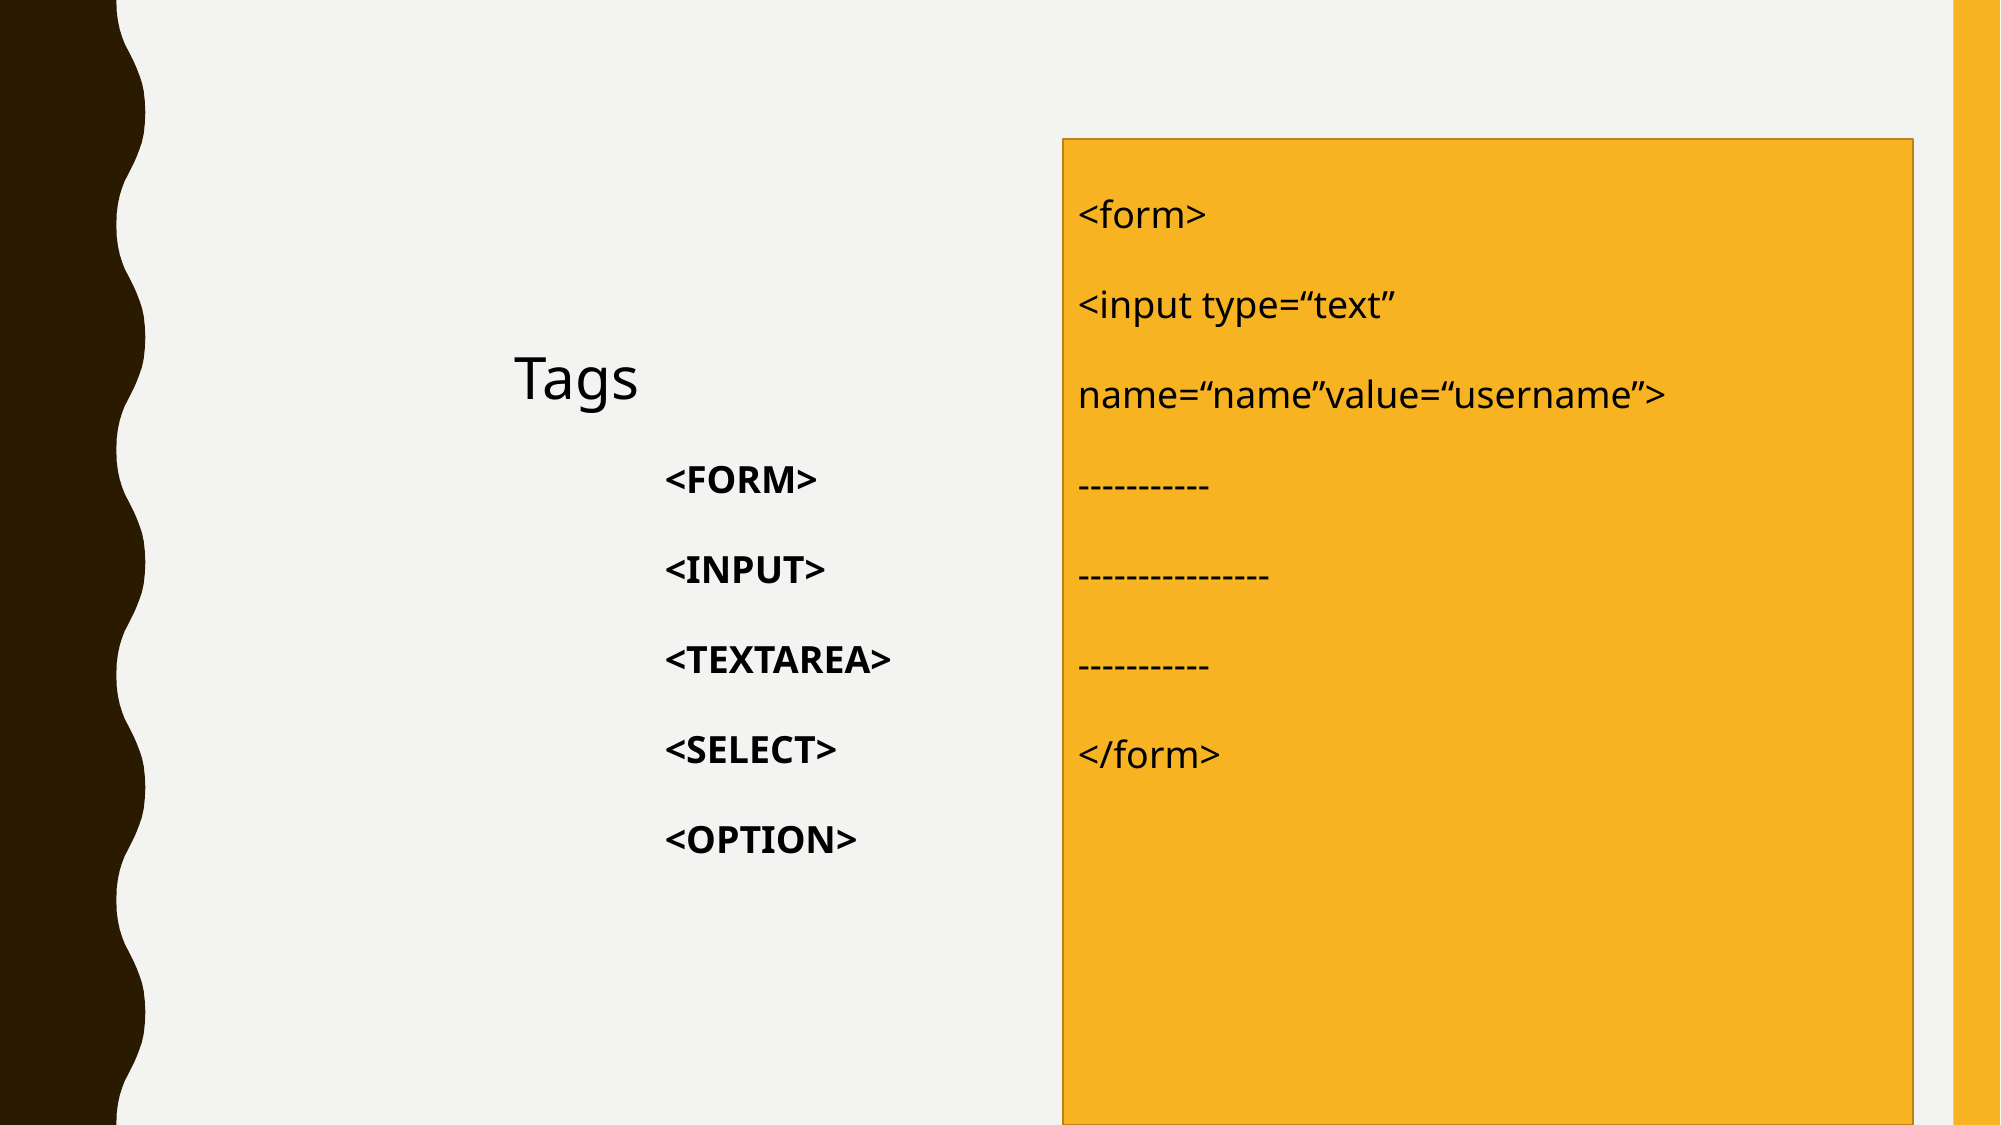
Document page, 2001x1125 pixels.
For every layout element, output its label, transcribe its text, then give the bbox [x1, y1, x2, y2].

text_box <form> <input type=“text” name=“name”value=“username”> ----------- ---------------- ----------- </form> [1062, 138, 1914, 1125]
text_box Tags <FORM> <INPUT> <TEXTAREA> <SELECT> <OPTION> [500, 263, 1022, 869]
